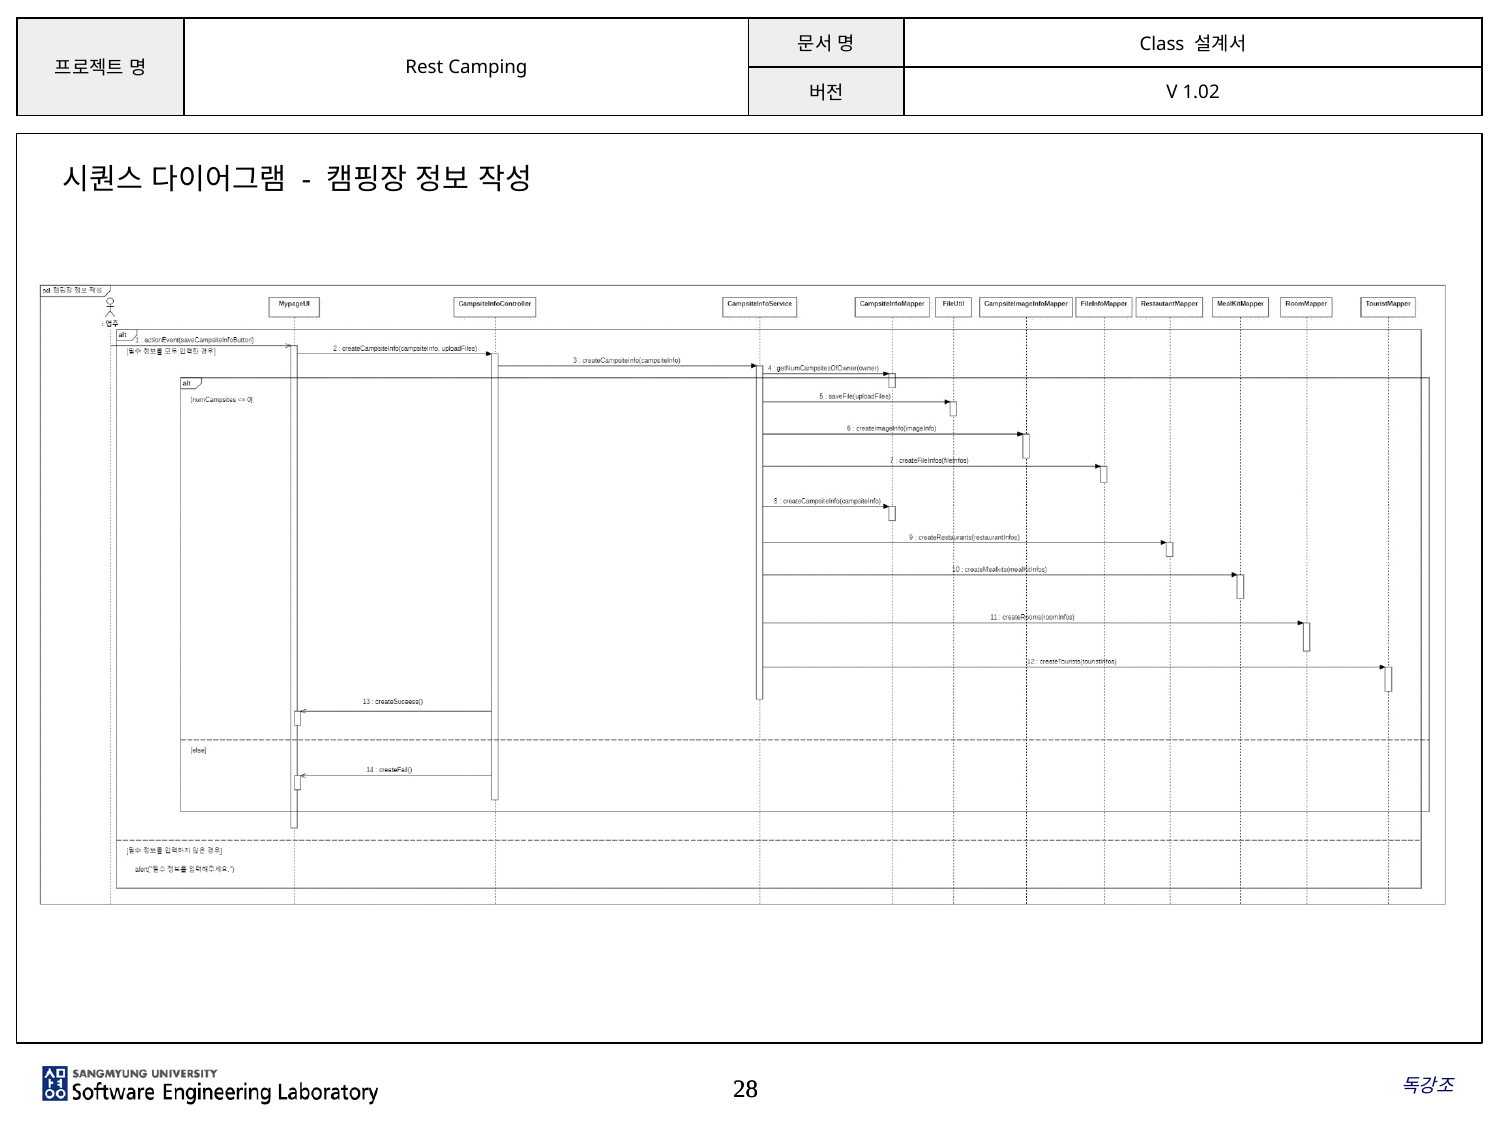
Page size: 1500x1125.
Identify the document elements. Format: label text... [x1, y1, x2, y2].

picture [42, 1066, 382, 1106]
text_box 시퀀스 다이어그램 - 캠핑장 정보 작성 [47, 152, 548, 203]
footer 독강조 [994, 1060, 1454, 1110]
picture [34, 279, 1466, 924]
